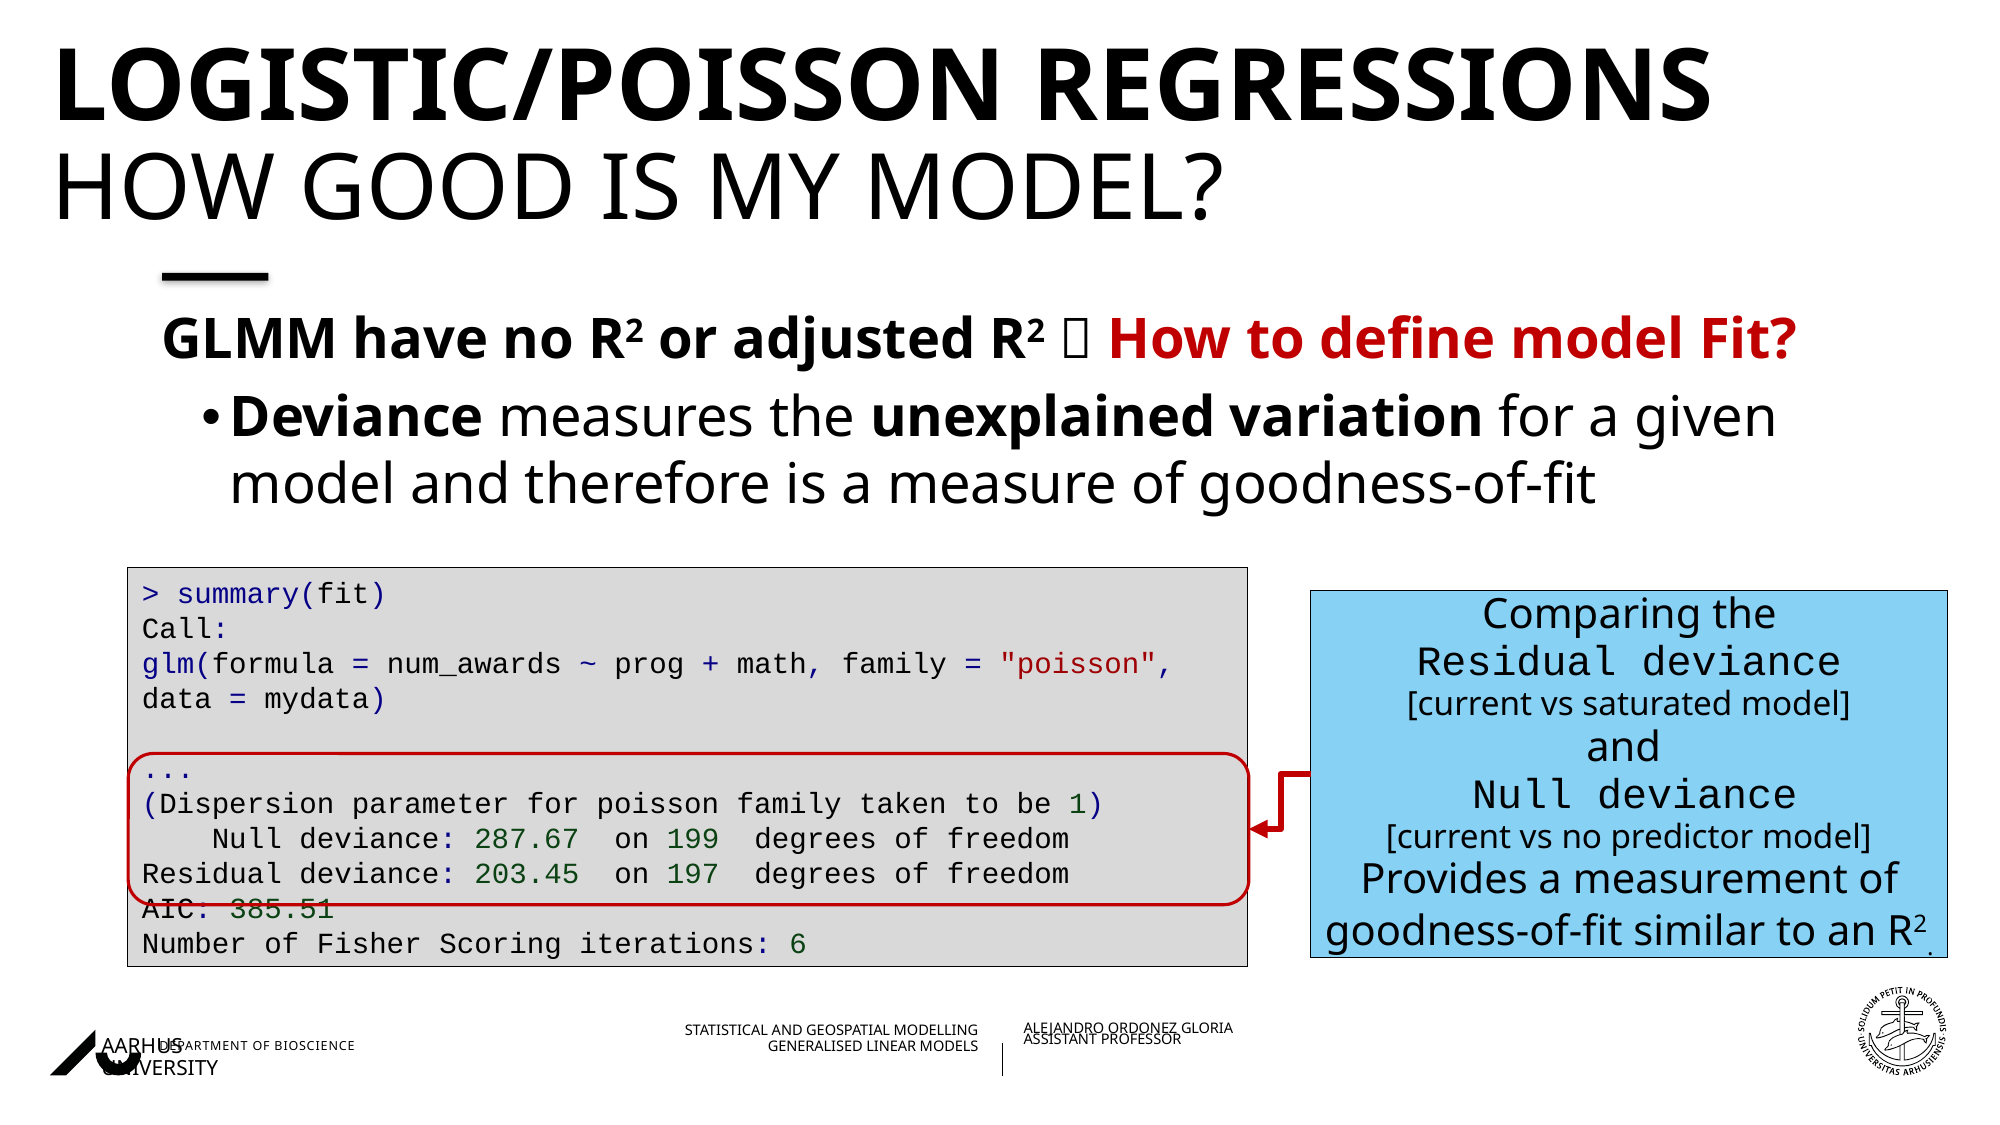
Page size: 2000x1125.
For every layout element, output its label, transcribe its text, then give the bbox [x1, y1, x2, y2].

text_box > summary(fit) Call: glm(formula = num_awards ~ prog + math, family = "poisson", data = mydata) ... (Dispersion parameter for poisson family taken to be 1) Null deviance: 287.67 on 199 degrees of freedom Residual deviance: 203.45 on 197 degrees of freedom AIC: 385.51 Number of Fisher Scoring iterations: 6 [127, 567, 1248, 967]
text_box [128, 753, 1249, 905]
title Logistic/Poisson regressions How good is my model? [51, 24, 1948, 240]
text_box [1248, 772, 1312, 830]
text_box Comparing the Residual deviance [current vs saturated model] and Null deviance [current vs no predictor model] Provides a measurement of goodness-of-fit similar to an R2. [1310, 590, 1948, 958]
list GLMM have no R2 or adjusted R2  How to define model Fit? Deviance measures the unexplained variation for a given model and therefore is a measure of goodness-of-fit [161, 305, 1839, 535]
